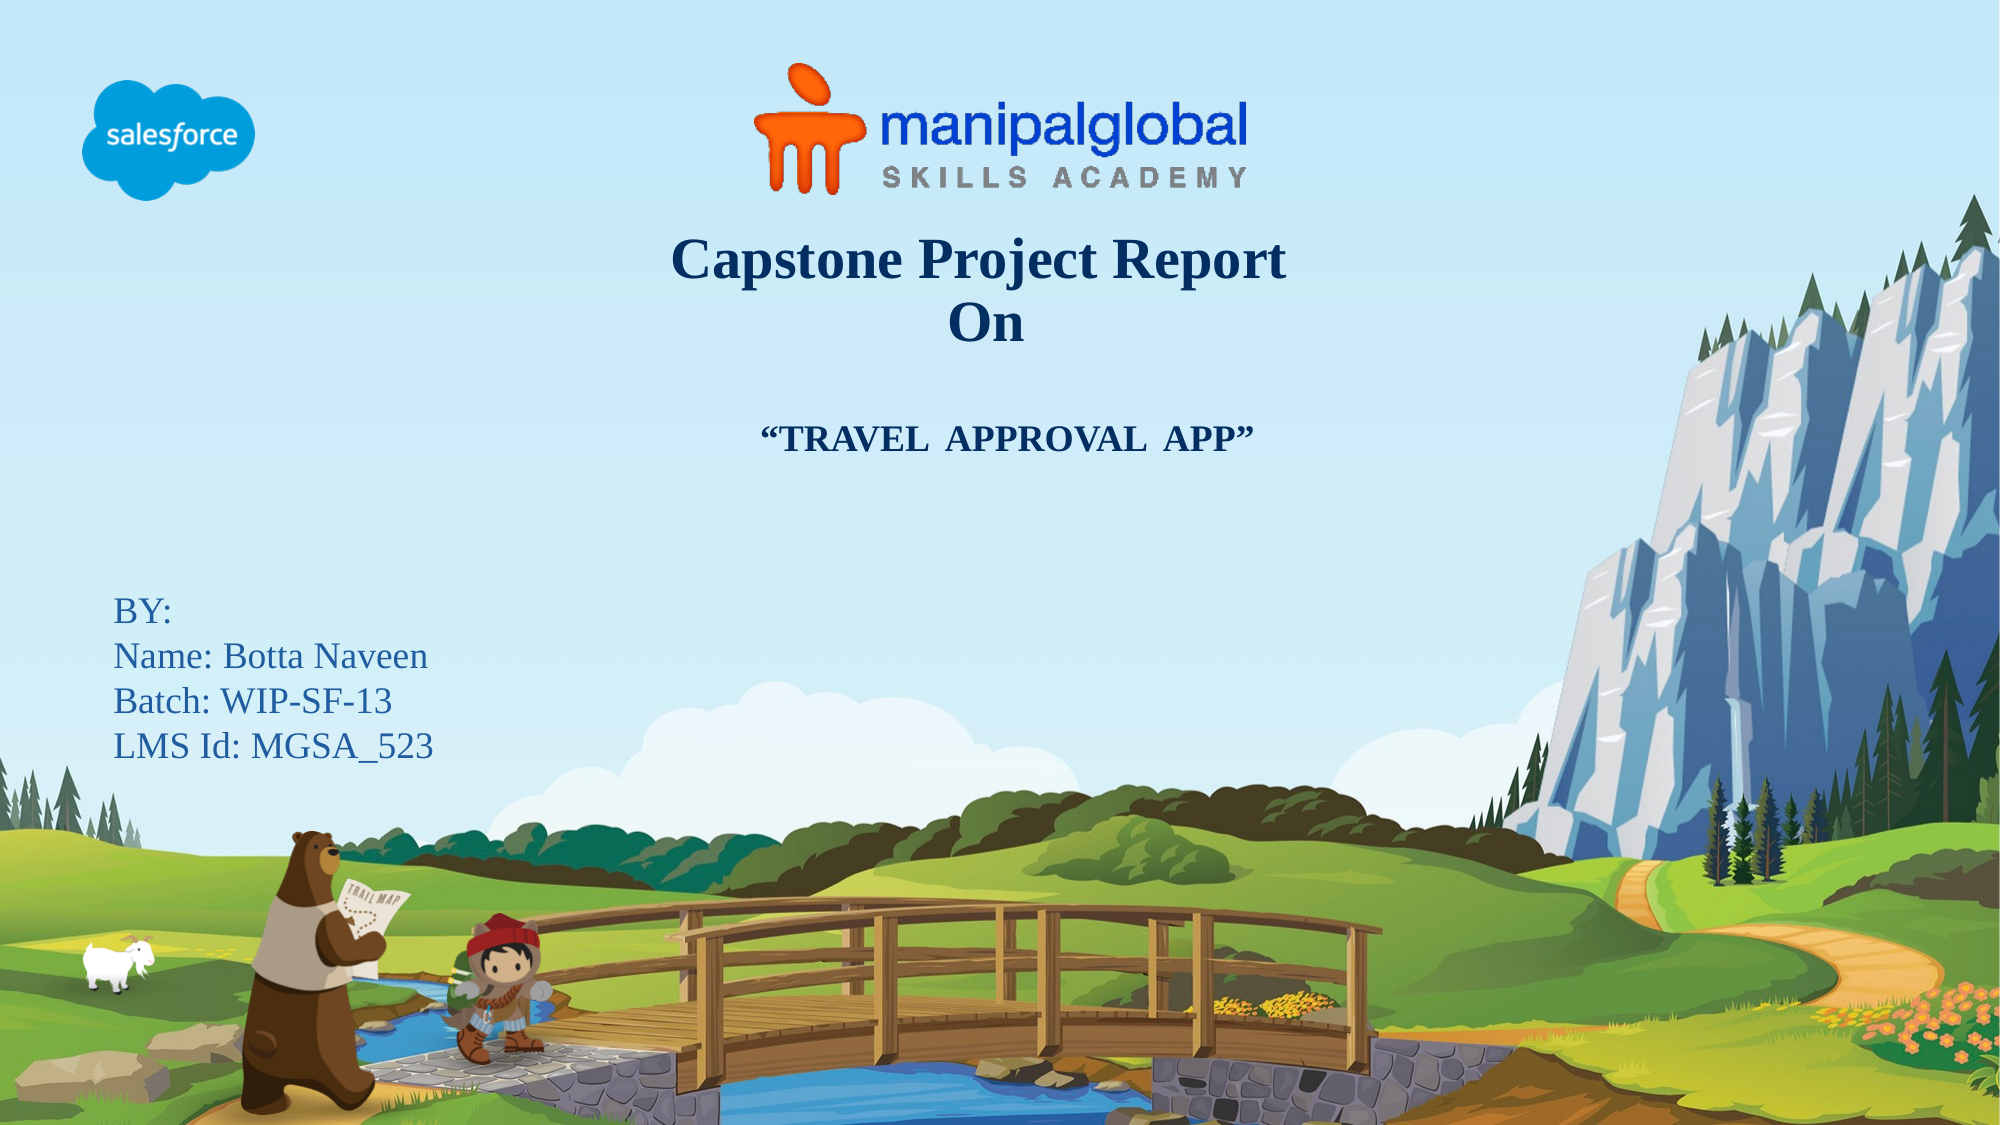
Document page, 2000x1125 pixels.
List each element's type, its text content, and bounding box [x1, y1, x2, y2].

subtitle “TRAVEL APPROVAL APP” [492, 417, 1524, 500]
text_box BY: Name: Botta Naveen Batch: WIP-SF-13 LMS Id: MGSA_523 [98, 578, 567, 774]
picture [0, 0, 2000, 1125]
title Capstone Project Report On [265, 211, 1708, 425]
